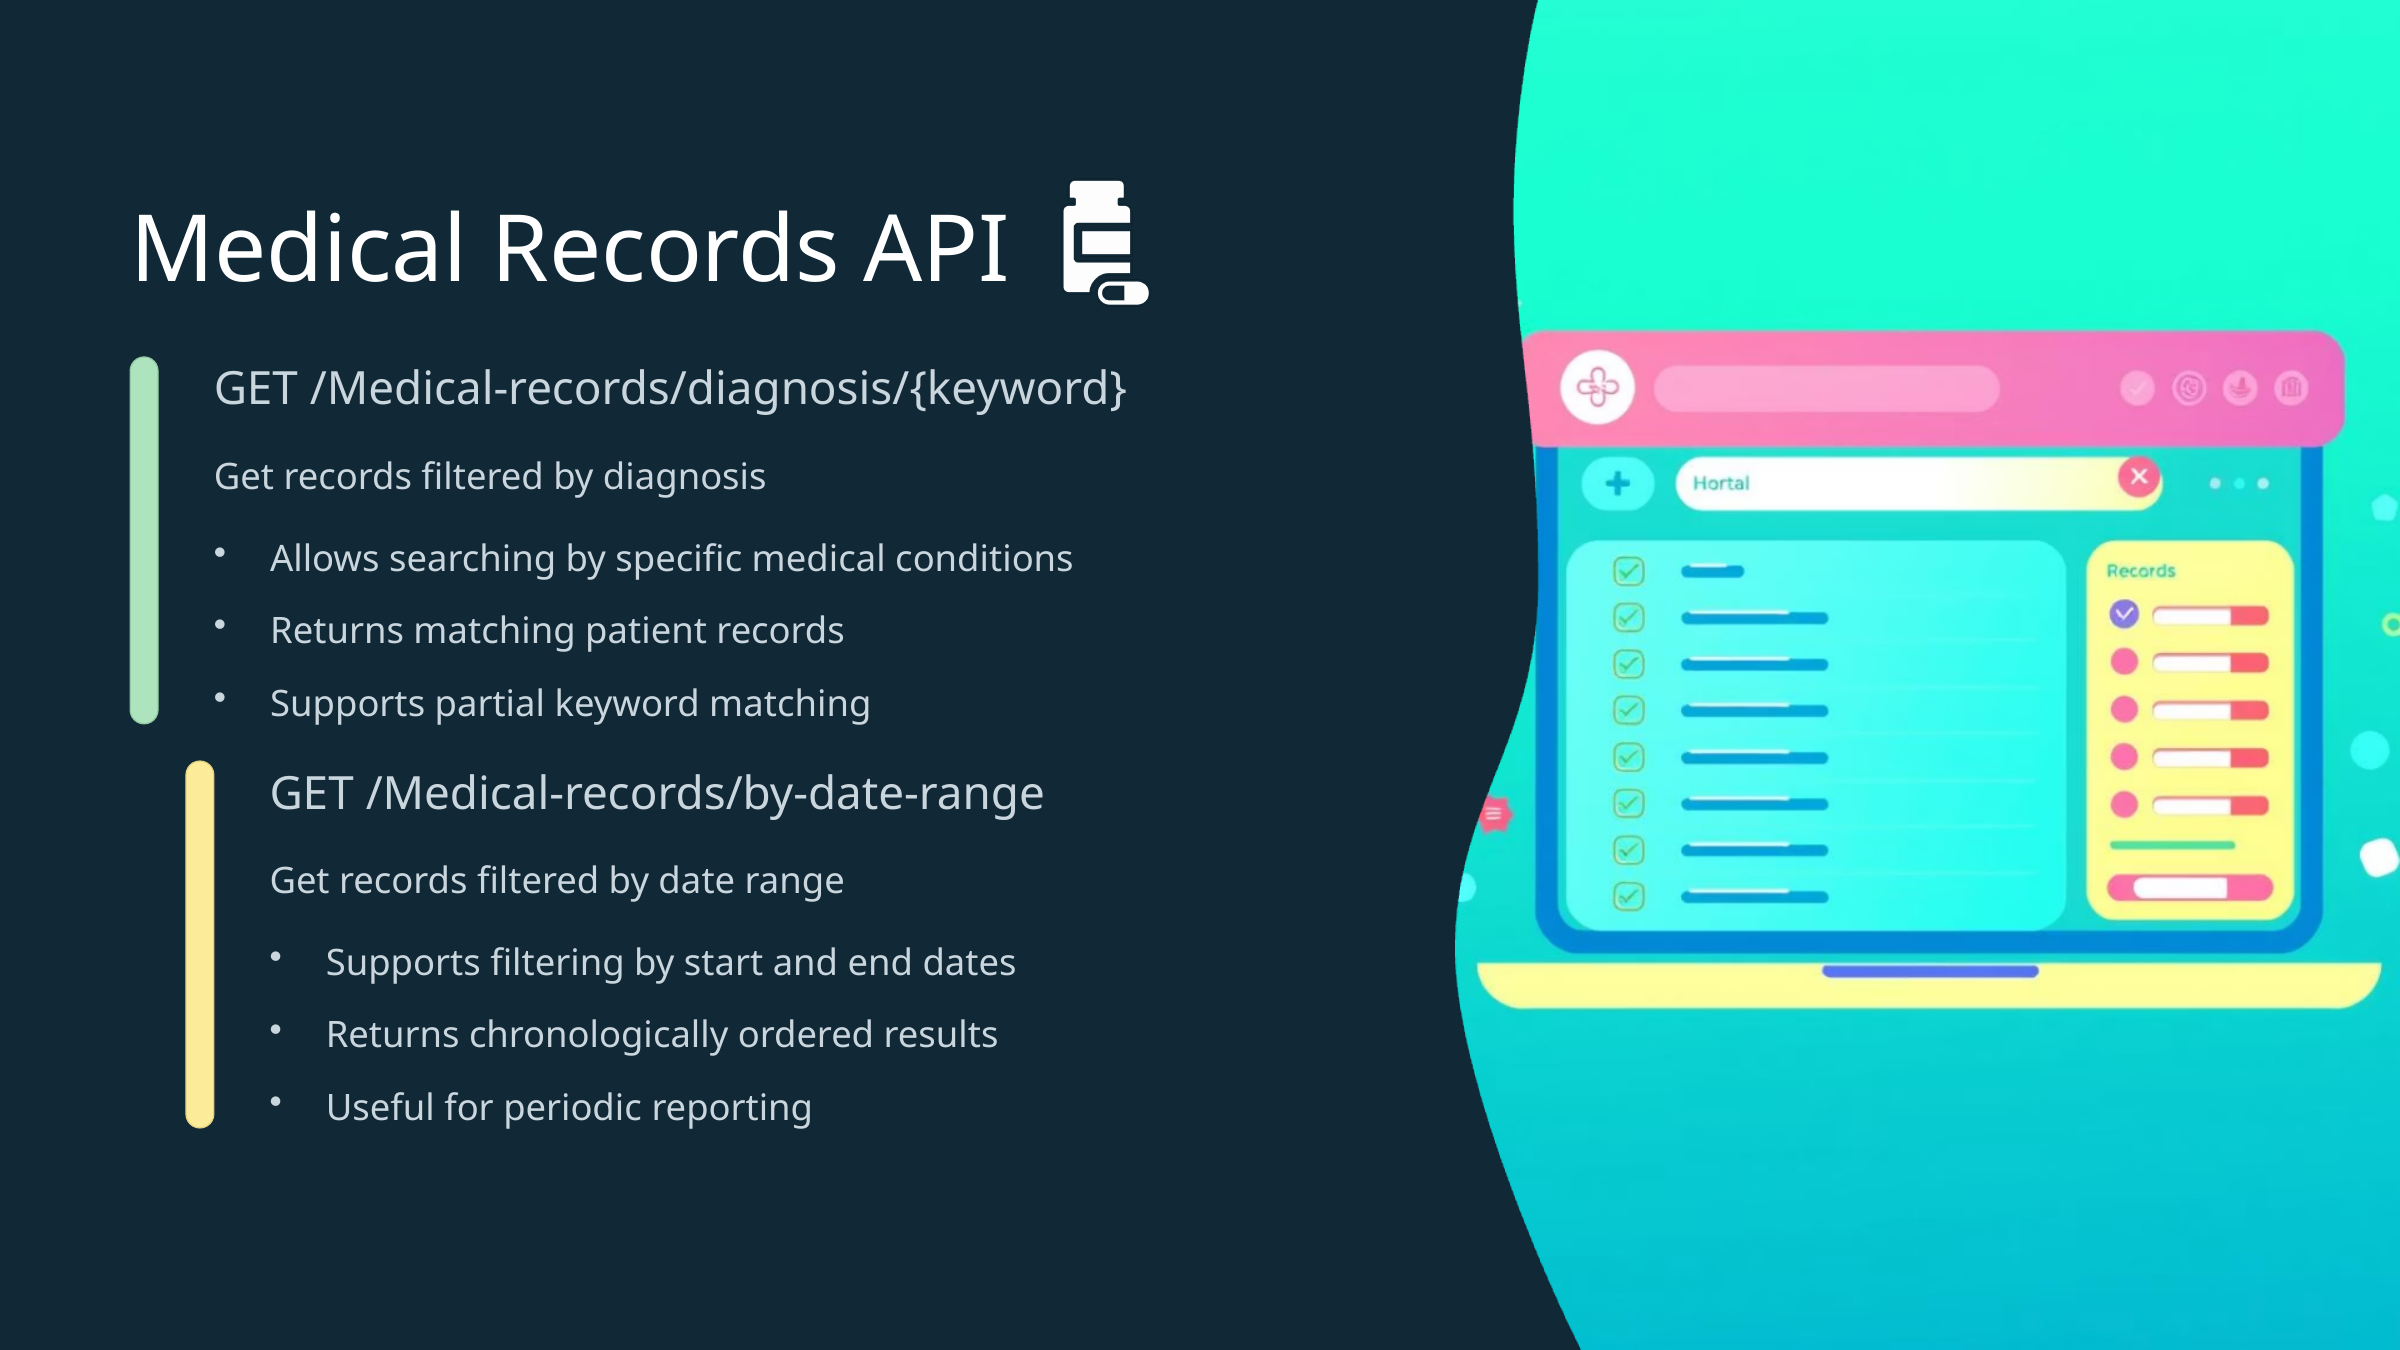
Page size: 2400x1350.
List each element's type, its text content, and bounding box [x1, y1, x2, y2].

text_box Get records filtered by date range [269, 841, 1370, 901]
text_box Returns matching patient records [213, 591, 1370, 652]
text_box Allows searching by specific medical conditions [213, 519, 1370, 579]
text_box GET /Medical-records/diagnosis/{keyword} [213, 356, 1111, 415]
picture [1454, 0, 2400, 1350]
text_box Medical Records API [130, 184, 1030, 302]
text_box Returns chronologically ordered results [269, 995, 1370, 1056]
text_box [130, 356, 159, 724]
text_box Get records filtered by diagnosis [213, 437, 1370, 497]
text_box GET /Medical-records/by-date-range [269, 760, 1031, 820]
text_box Useful for periodic reporting [269, 1068, 1370, 1128]
text_box [185, 761, 214, 1128]
text_box Supports filtering by start and end dates [269, 923, 1370, 983]
text_box Supports partial keyword matching [213, 664, 1370, 724]
picture [1030, 167, 1181, 318]
